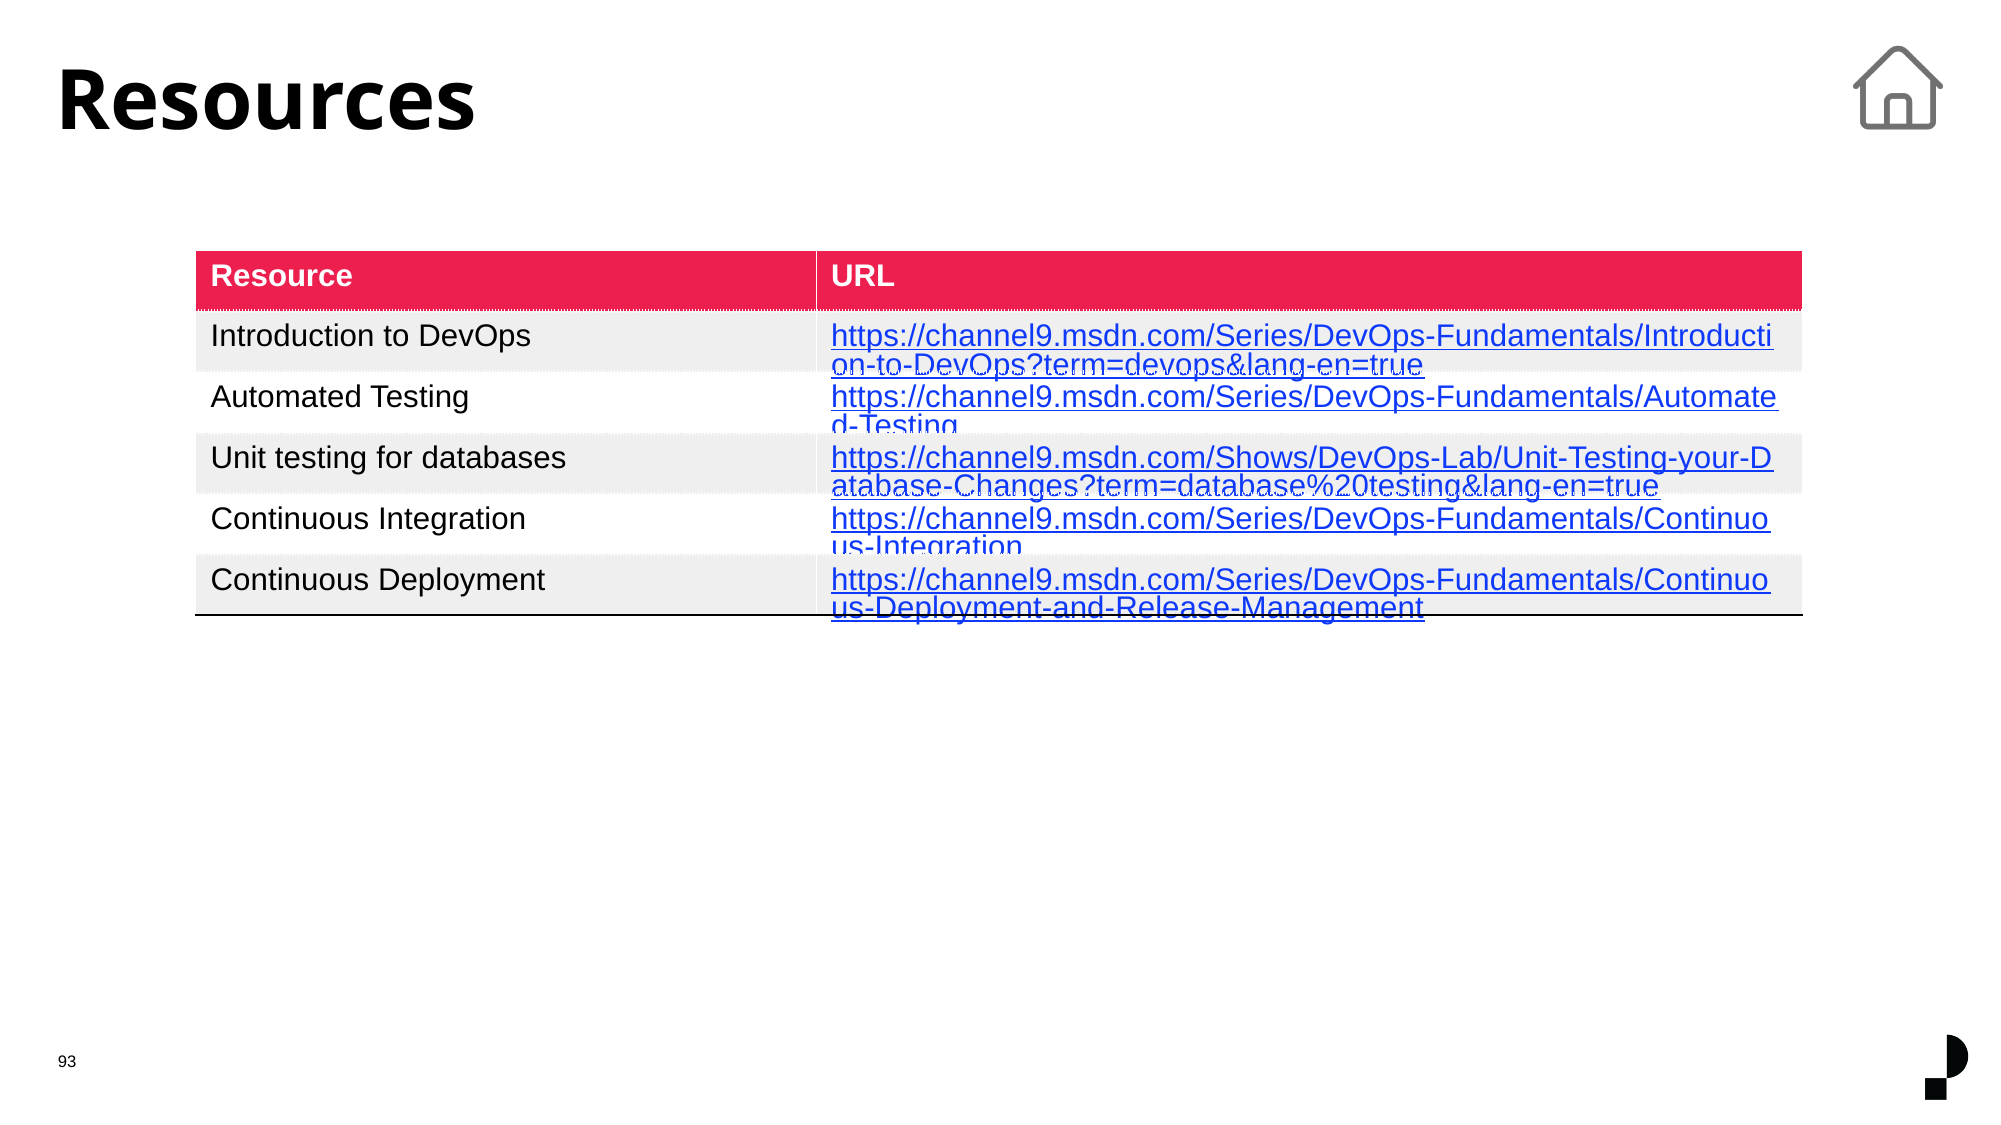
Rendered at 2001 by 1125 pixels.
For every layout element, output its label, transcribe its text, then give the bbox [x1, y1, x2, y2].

table_cell Continuous Deployment [196, 554, 816, 614]
table_cell https://channel9.msdn.com/Series/DevOps-Fundamentals/Continuous-Deployment-and-Release-Management [817, 554, 1802, 614]
table_cell https://channel9.msdn.com/Series/DevOps-Fundamentals/Continuous-Integration [817, 494, 1802, 554]
table_cell Introduction to DevOps [196, 311, 816, 372]
table_header URL [817, 251, 1802, 311]
table_cell Unit testing for databases [196, 433, 816, 494]
slide_number 93 [56, 1050, 77, 1071]
table_cell https://channel9.msdn.com/Series/DevOps-Fundamentals/Automated-Testing [817, 372, 1802, 433]
table_cell Automated Testing [196, 372, 816, 433]
table_cell Continuous Integration [196, 494, 816, 554]
list Resources [55, 57, 1943, 149]
picture [1920, 1028, 1972, 1106]
picture [1853, 43, 1943, 132]
table_header Resource [196, 251, 816, 311]
table_cell https://channel9.msdn.com/Shows/DevOps-Lab/Unit-Testing-your-Database-Changes?term=database%20testing&lang-en=true [817, 433, 1802, 494]
table_cell https://channel9.msdn.com/Series/DevOps-Fundamentals/Introduction-to-DevOps?term=devops&lang-en=true [817, 311, 1802, 372]
